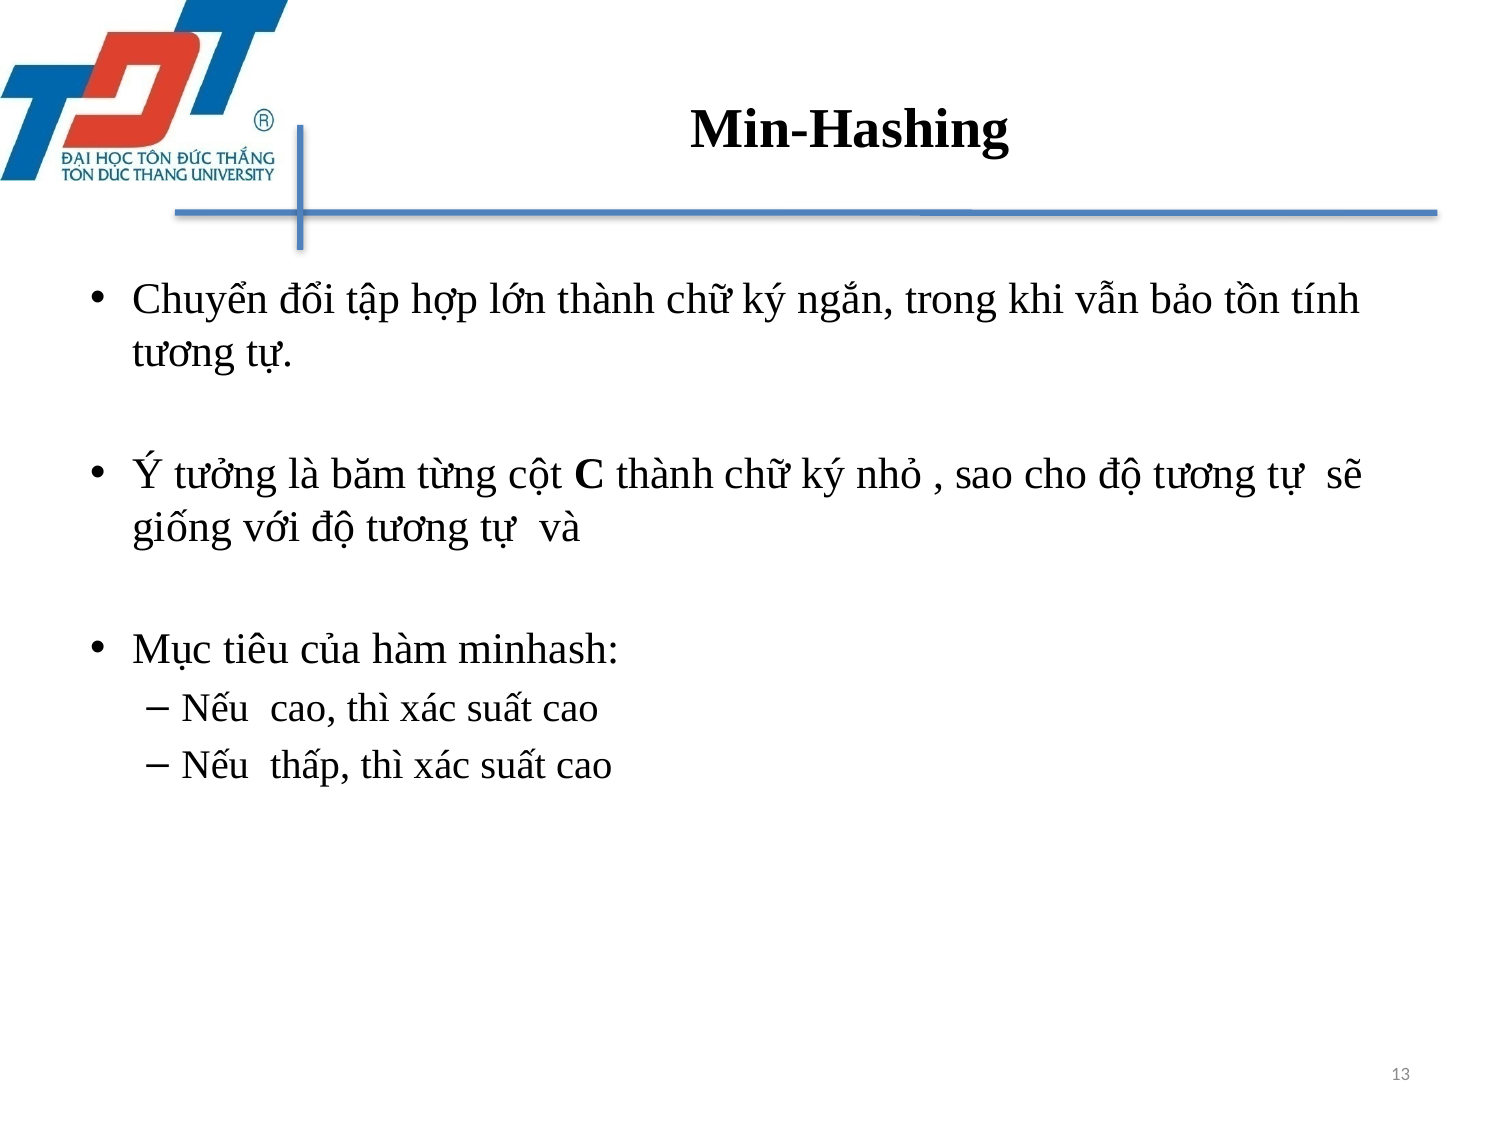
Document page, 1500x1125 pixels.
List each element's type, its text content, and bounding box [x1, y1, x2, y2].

title Min-Hashing [174, 31, 1500, 219]
picture [0, 0, 288, 181]
slide_number 13 [1074, 1042, 1425, 1103]
